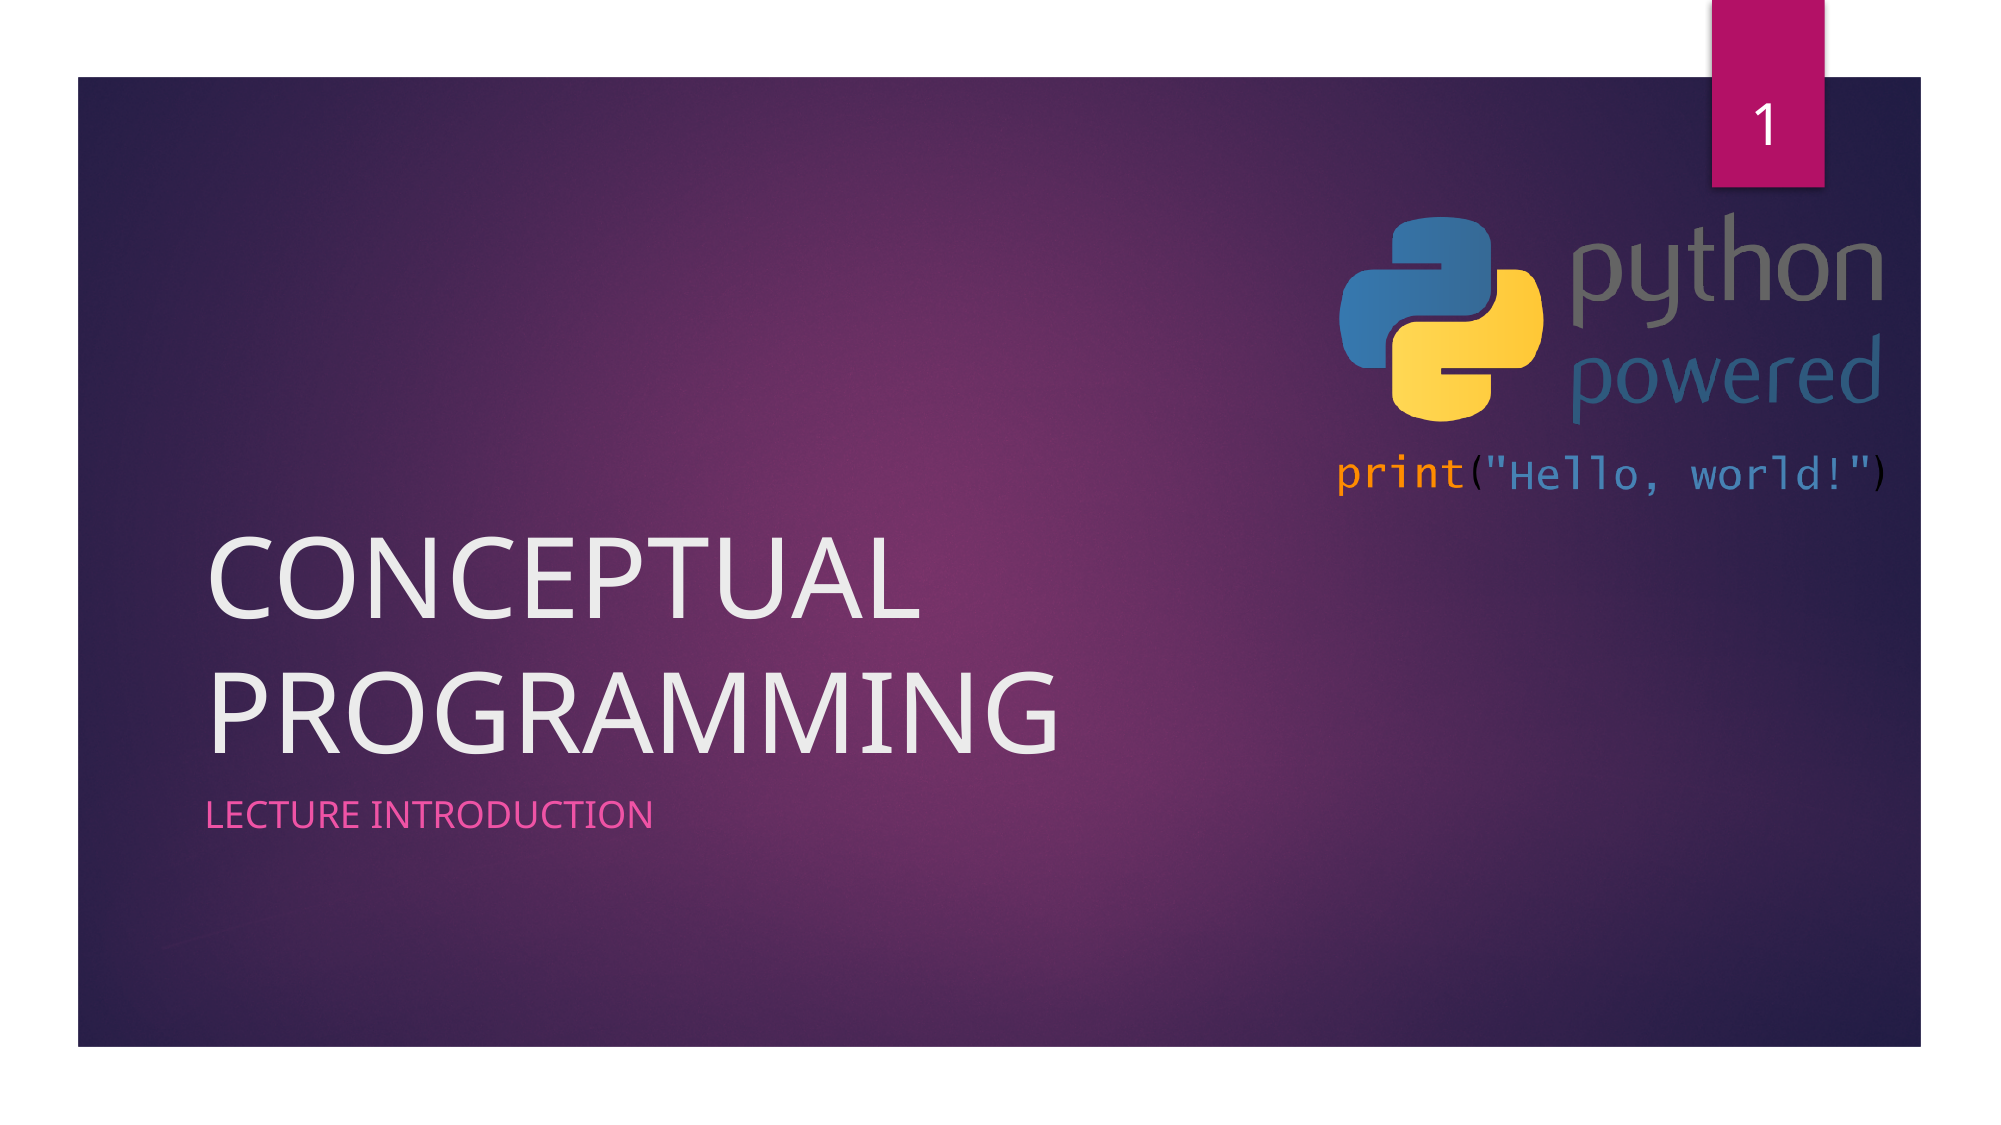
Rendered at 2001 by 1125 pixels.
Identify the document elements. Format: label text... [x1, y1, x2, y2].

subtitle Lecture Introduction [189, 783, 1638, 925]
title CONCEPTUAL PROGRAMMING [189, 344, 1638, 783]
picture [1330, 202, 1890, 505]
slide_number 1 [1698, 48, 1836, 175]
